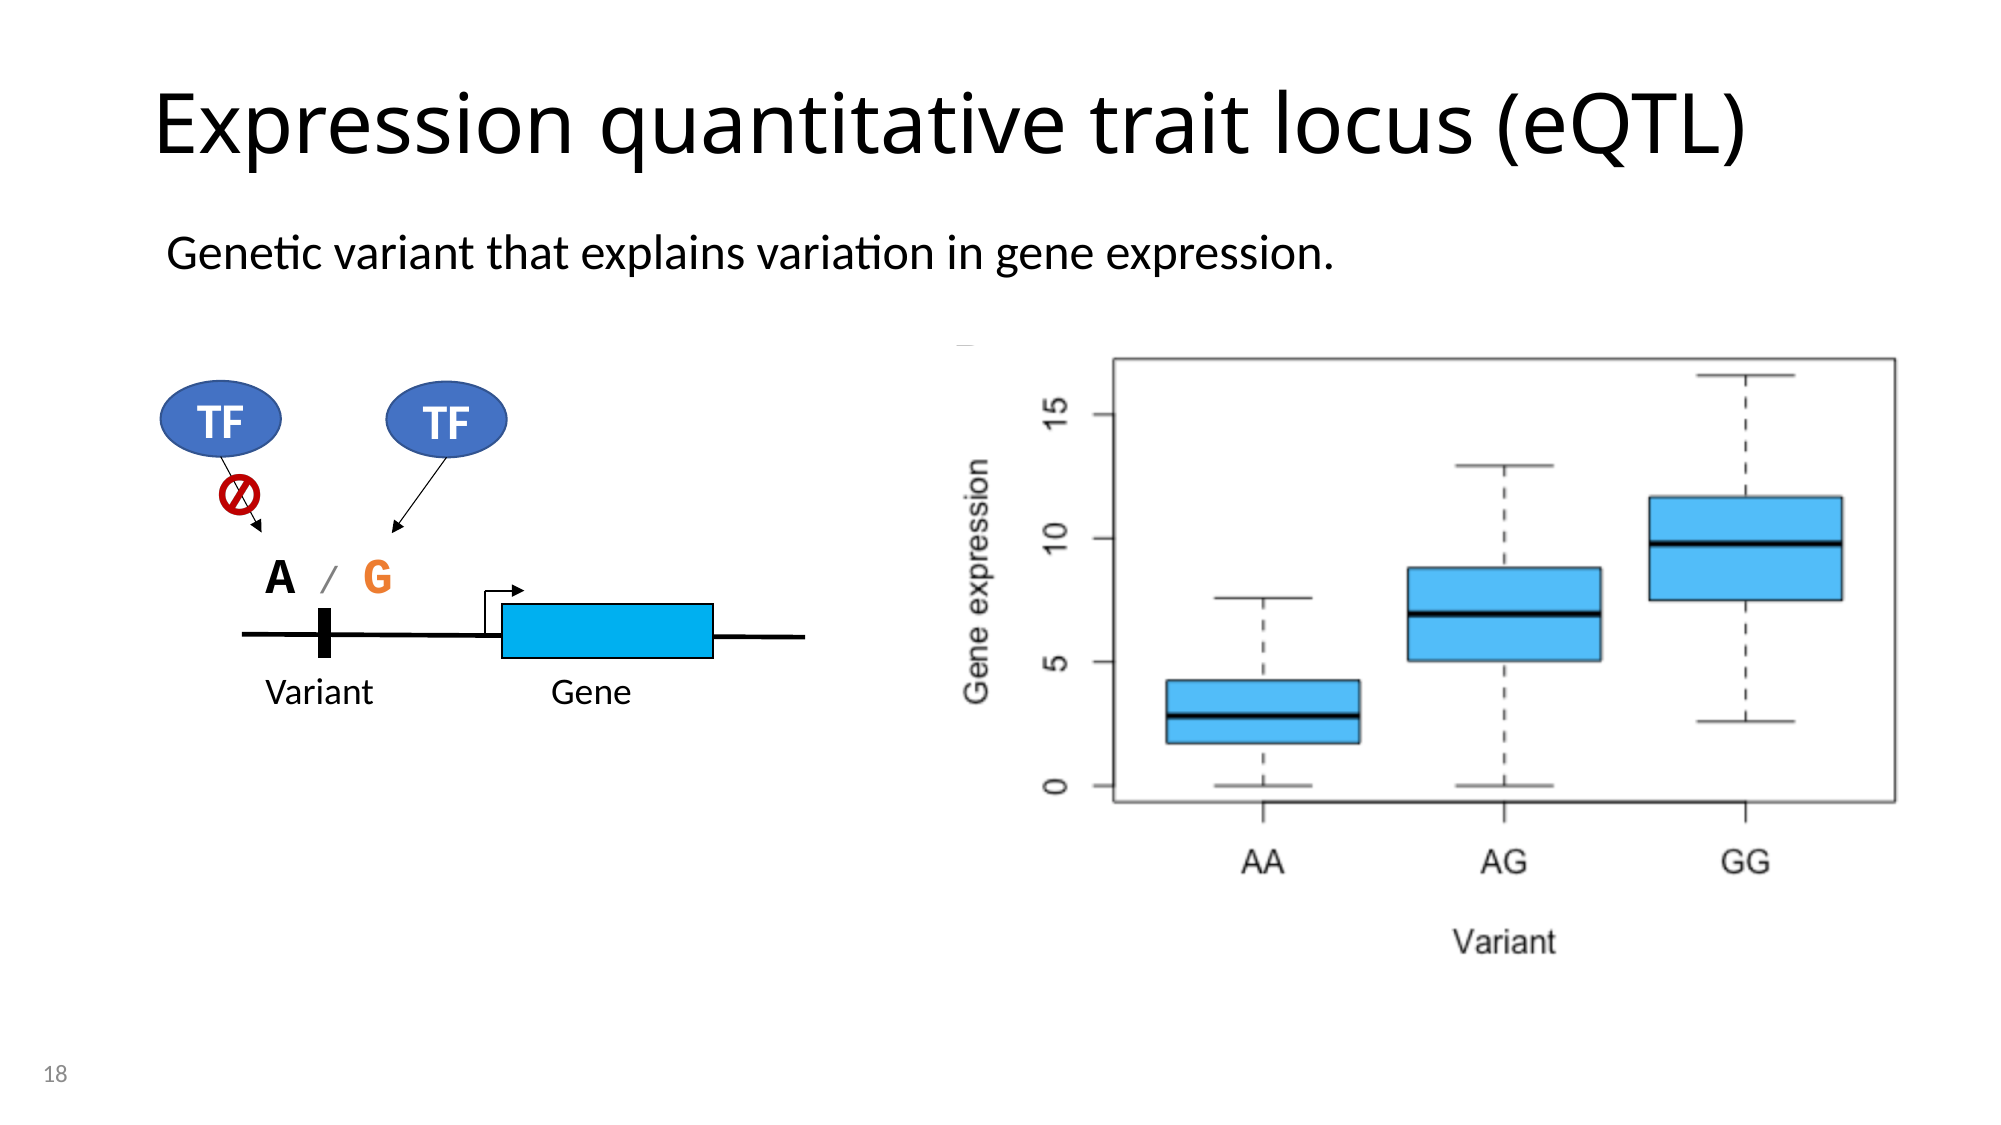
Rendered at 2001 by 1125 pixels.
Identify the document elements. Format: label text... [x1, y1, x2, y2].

title Expression quantitative trait locus (eQTL) [137, 18, 1863, 236]
picture [953, 345, 1935, 970]
slide_number 18 [27, 1042, 248, 1103]
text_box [241, 535, 805, 721]
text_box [160, 380, 507, 534]
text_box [484, 590, 525, 635]
text_box Genetic variant that explains variation in gene expression. [151, 211, 1686, 287]
